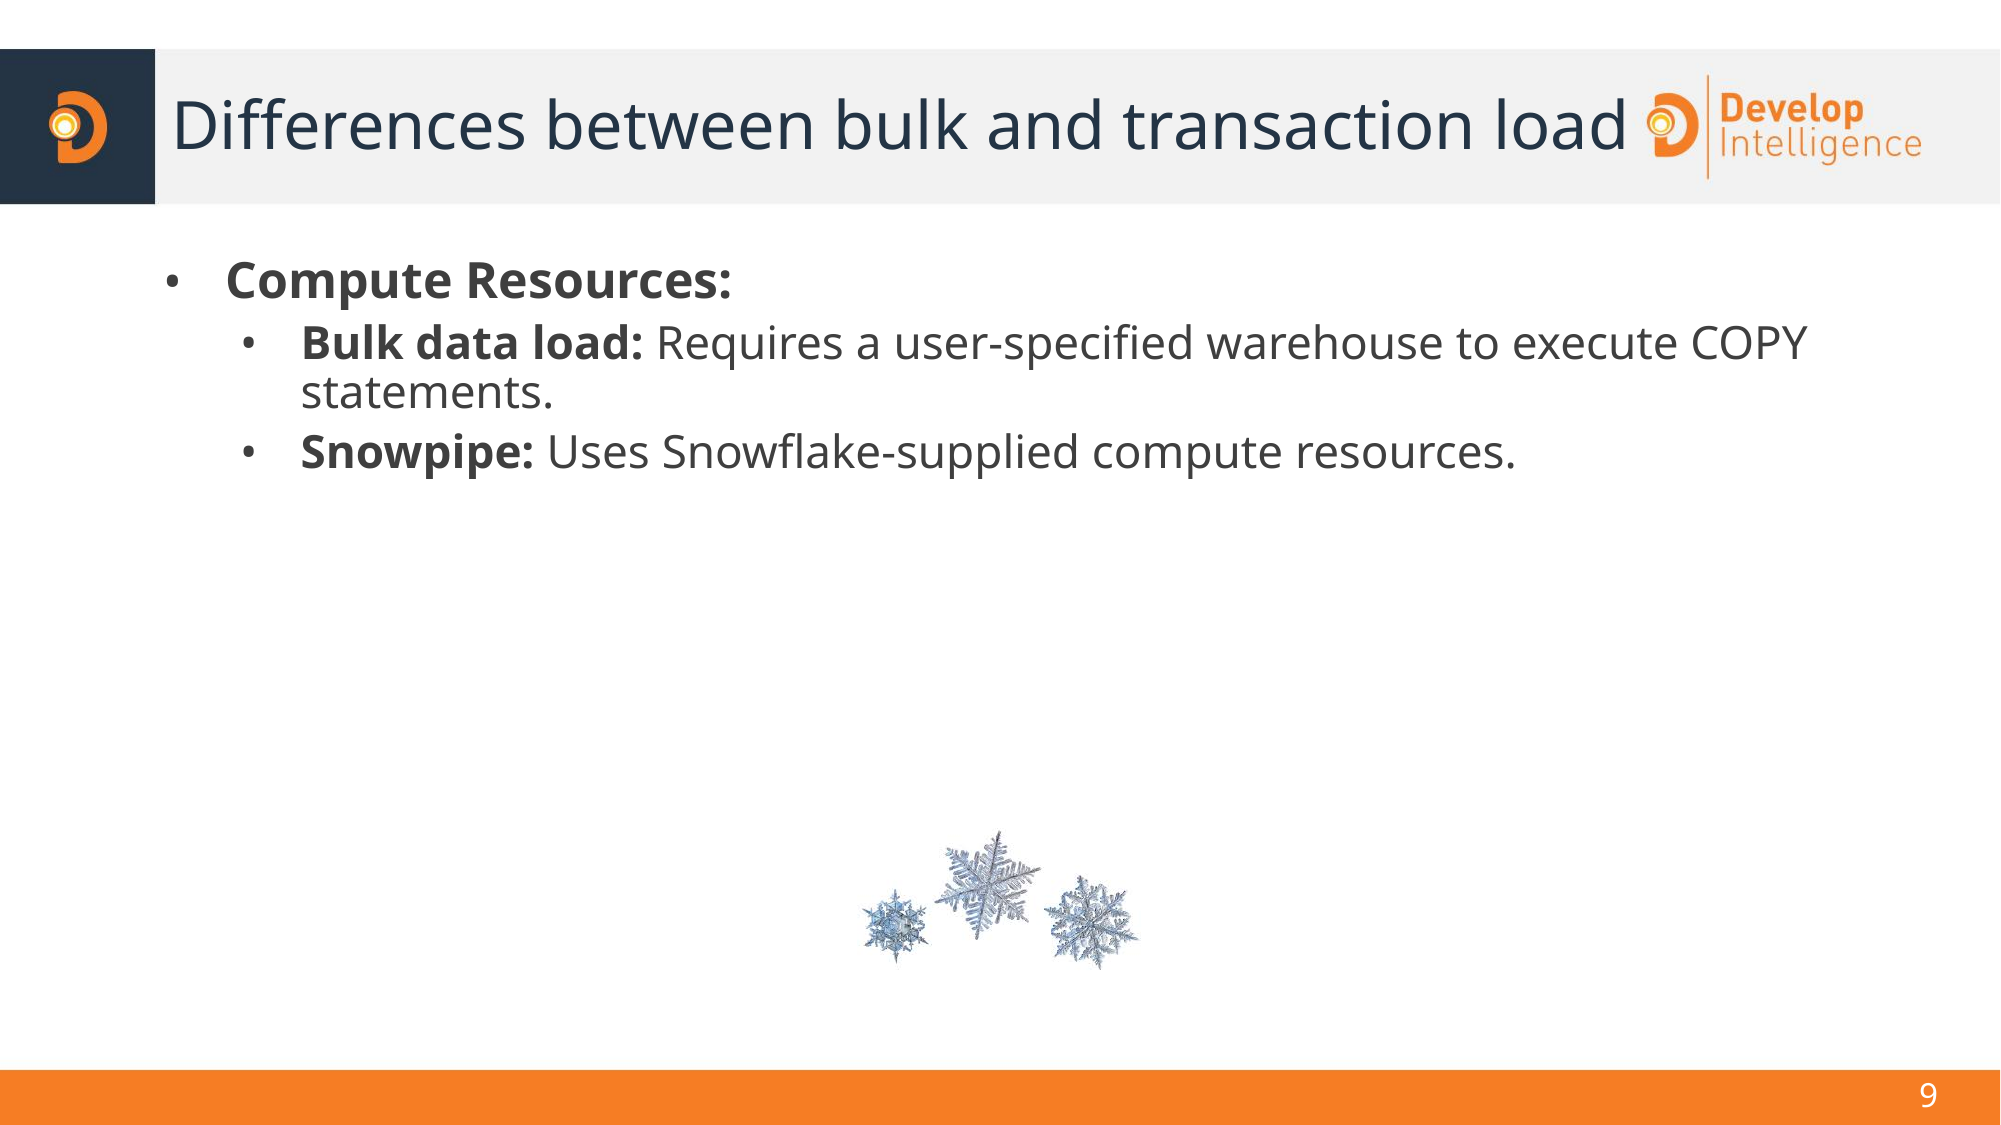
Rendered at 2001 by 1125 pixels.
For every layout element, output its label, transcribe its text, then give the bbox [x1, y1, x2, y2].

list Compute Resources: Bulk data load: Requires a user-specified warehouse to execute COPY statements. Snowpipe: Uses Snowflake-supplied compute resources. [135, 248, 1861, 1016]
title Differences between bulk and transaction load [156, 53, 1999, 203]
picture [0, 0, 2001, 1125]
slide_number 9 [1860, 1072, 1998, 1122]
